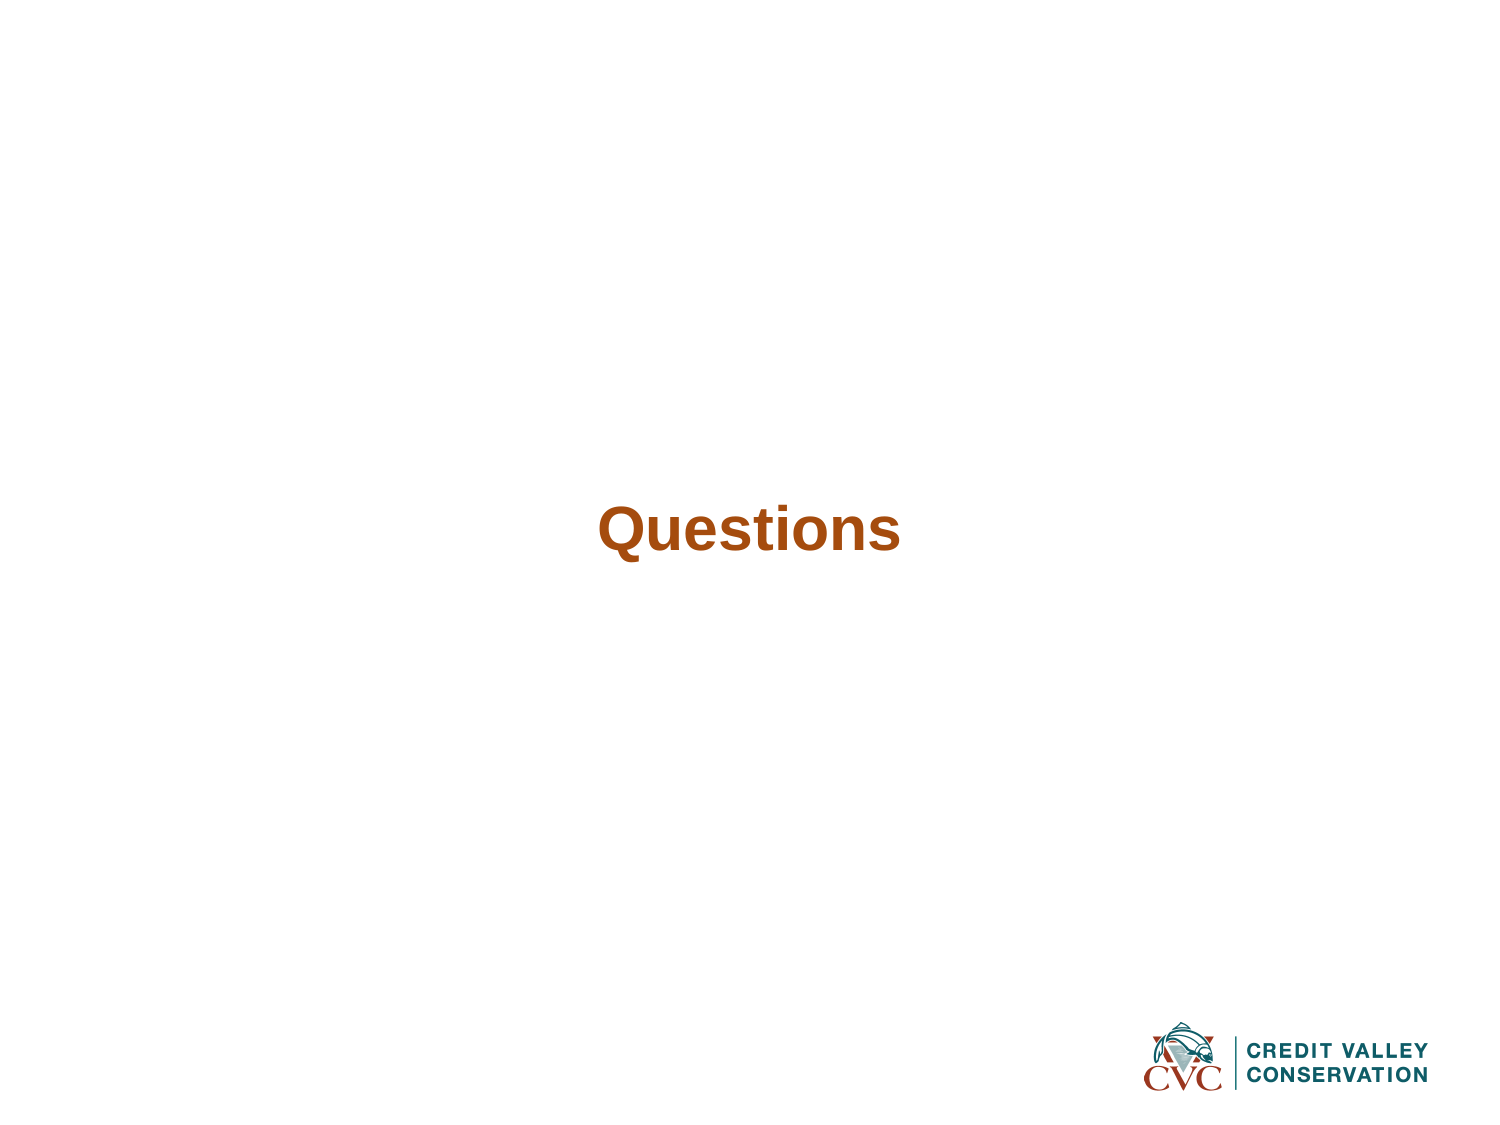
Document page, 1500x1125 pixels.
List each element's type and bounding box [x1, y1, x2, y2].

picture [1144, 1022, 1428, 1091]
